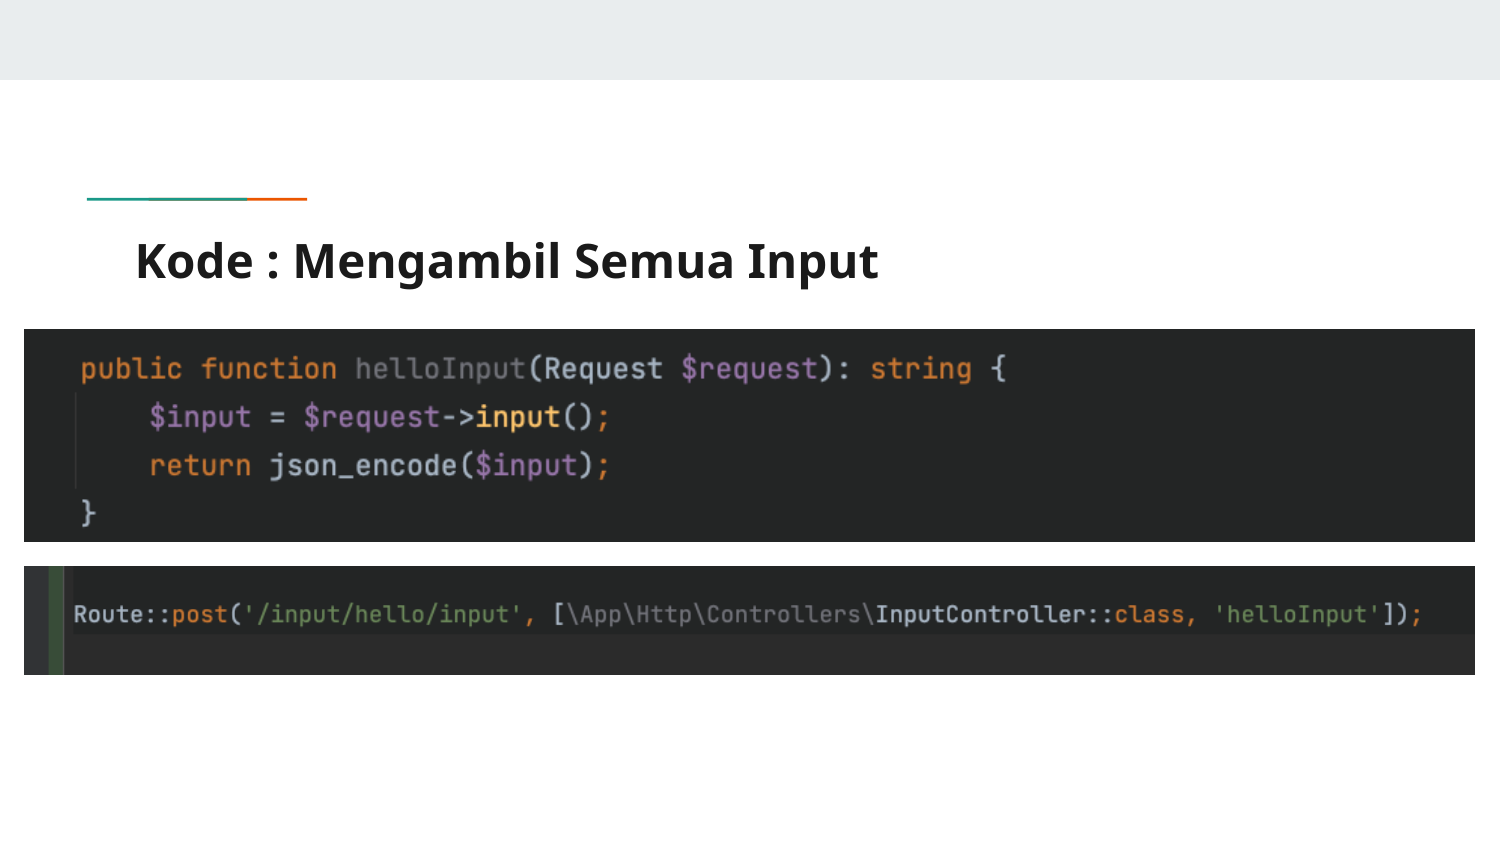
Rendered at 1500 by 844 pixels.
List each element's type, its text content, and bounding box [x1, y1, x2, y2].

title Kode : Mengambil Semua Input [119, 216, 1381, 305]
picture [24, 565, 1476, 675]
picture [24, 328, 1476, 542]
